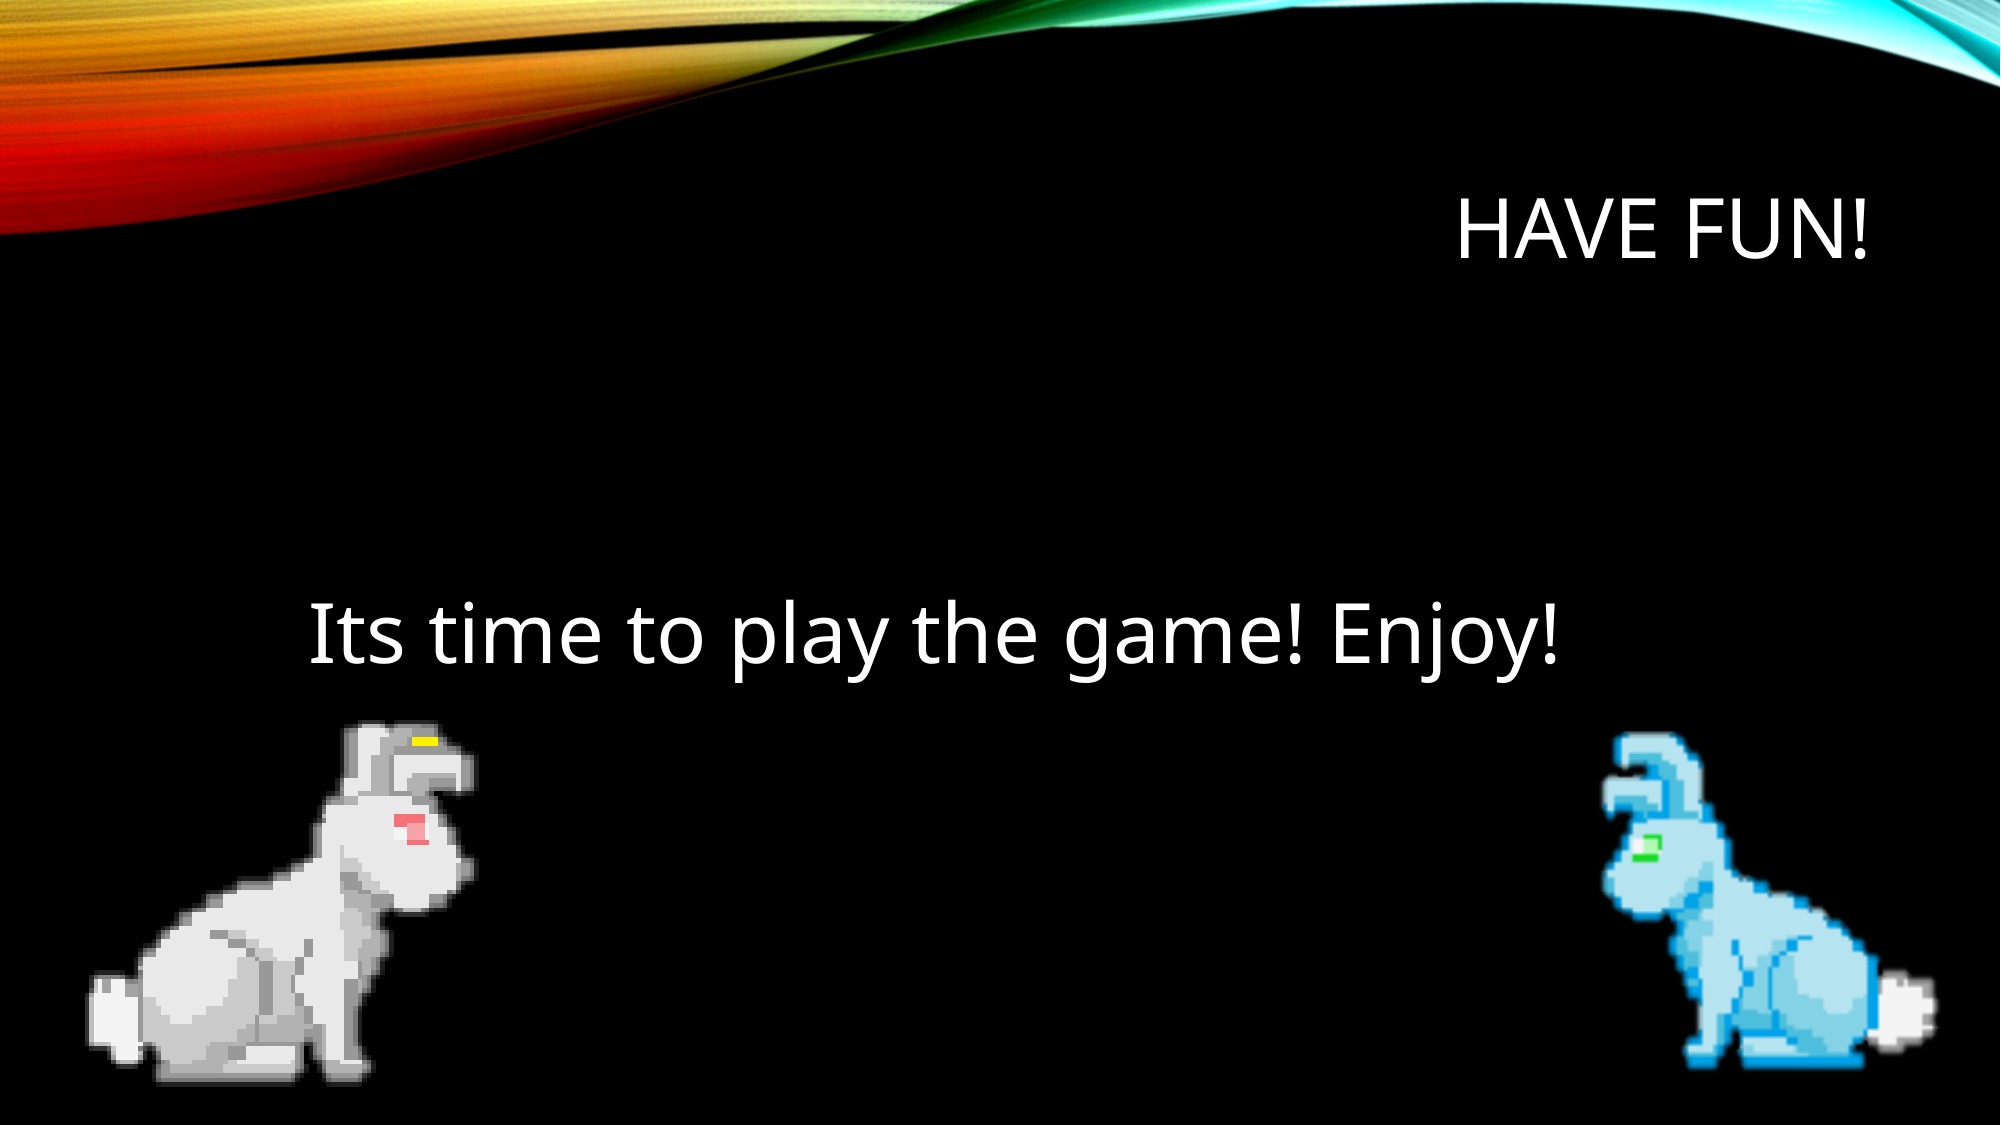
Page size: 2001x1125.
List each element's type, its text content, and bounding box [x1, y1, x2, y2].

title Have Fun! [474, 125, 1888, 338]
picture [27, 668, 645, 1125]
picture [1481, 730, 1945, 1097]
list Its time to play the game! Enjoy! [293, 583, 2000, 1125]
picture [0, 0, 2000, 237]
